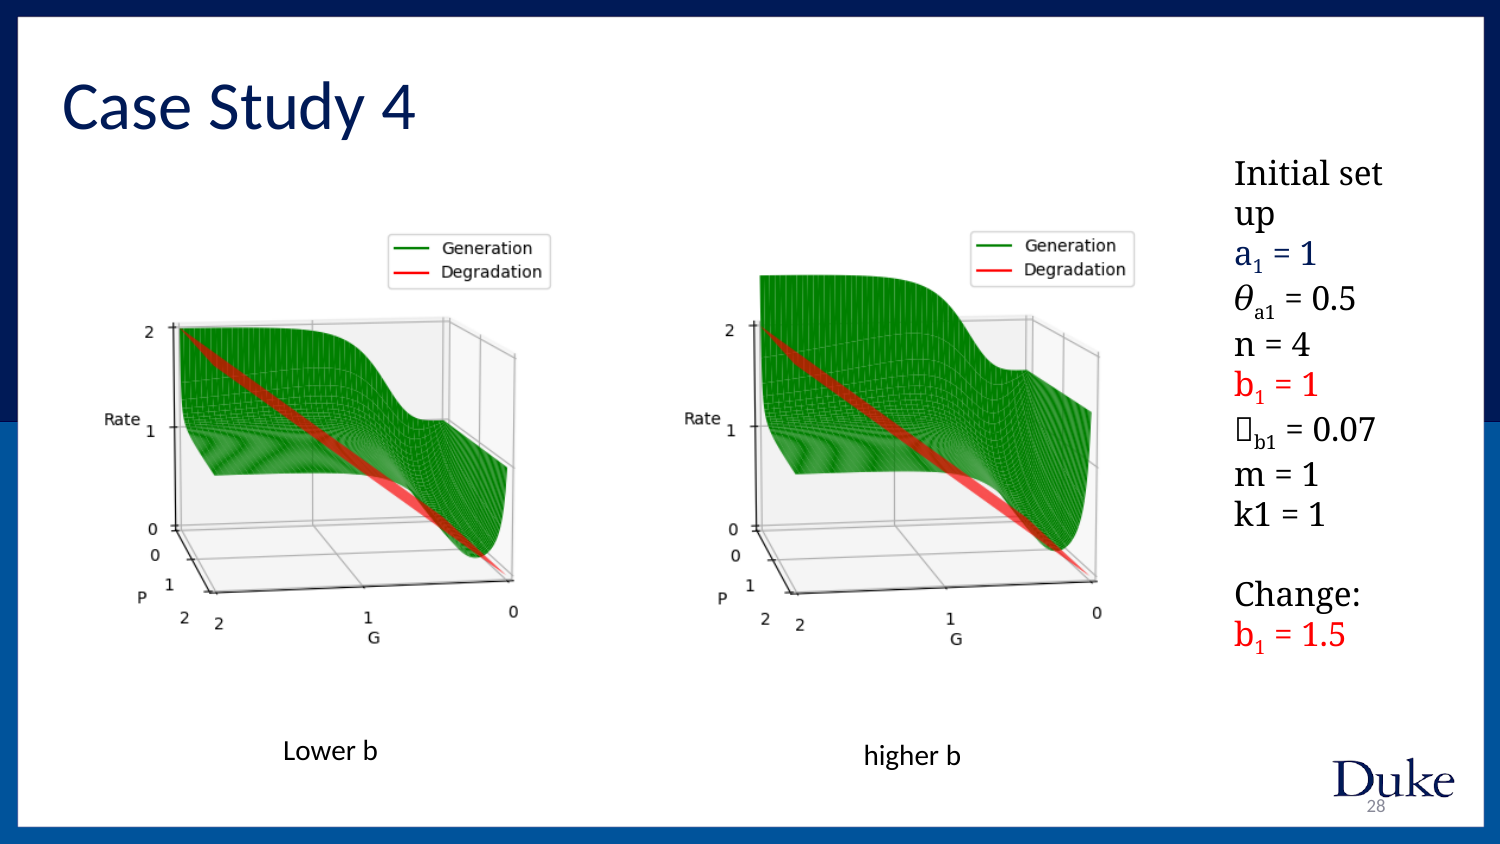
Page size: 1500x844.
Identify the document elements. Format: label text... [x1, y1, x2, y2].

title Case Study 4 [51, 25, 1345, 190]
picture [0, 0, 1500, 844]
text_box Lower b [248, 716, 413, 782]
slide_number 28 [1059, 782, 1397, 827]
text_box higher b [830, 721, 995, 786]
text_box Initial set up a1 = 1 𝜃a1 = 0.5 n = 4 b1 = 1 𝜃b1 = 0.07 m = 1 k1 = 1 Change: b1 = 1.5 [1219, 137, 1446, 674]
